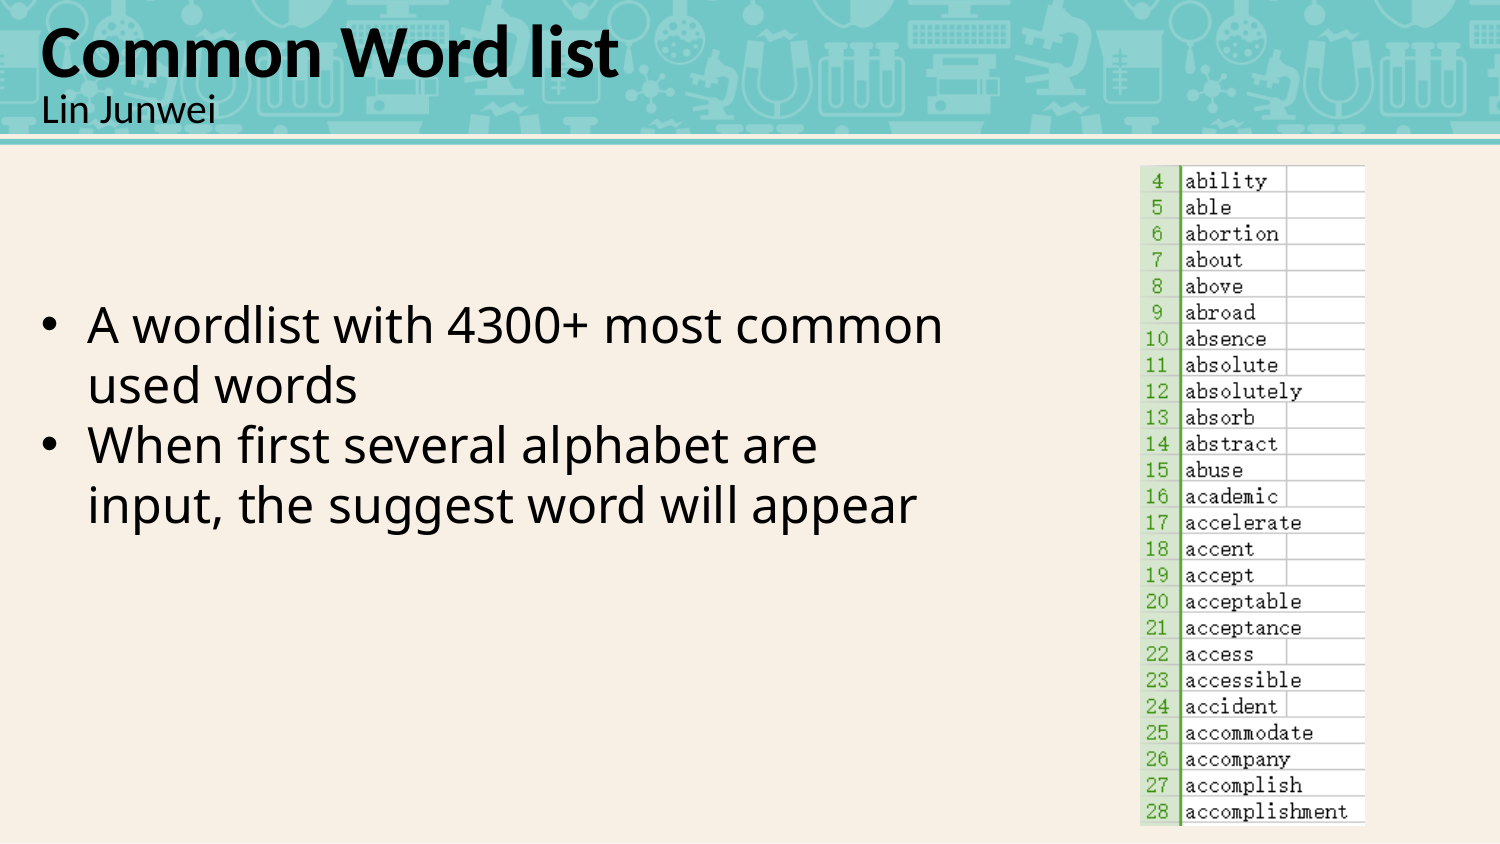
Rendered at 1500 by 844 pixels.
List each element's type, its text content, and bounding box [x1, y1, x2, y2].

list Lin Junwei [41, 108, 1365, 146]
picture [1139, 165, 1365, 826]
text_box A wordlist with 4300+ most common used words When first several alphabet are input, the suggest word will appear [26, 286, 961, 541]
list Common Word list [41, 19, 1365, 108]
picture [0, 0, 1500, 134]
